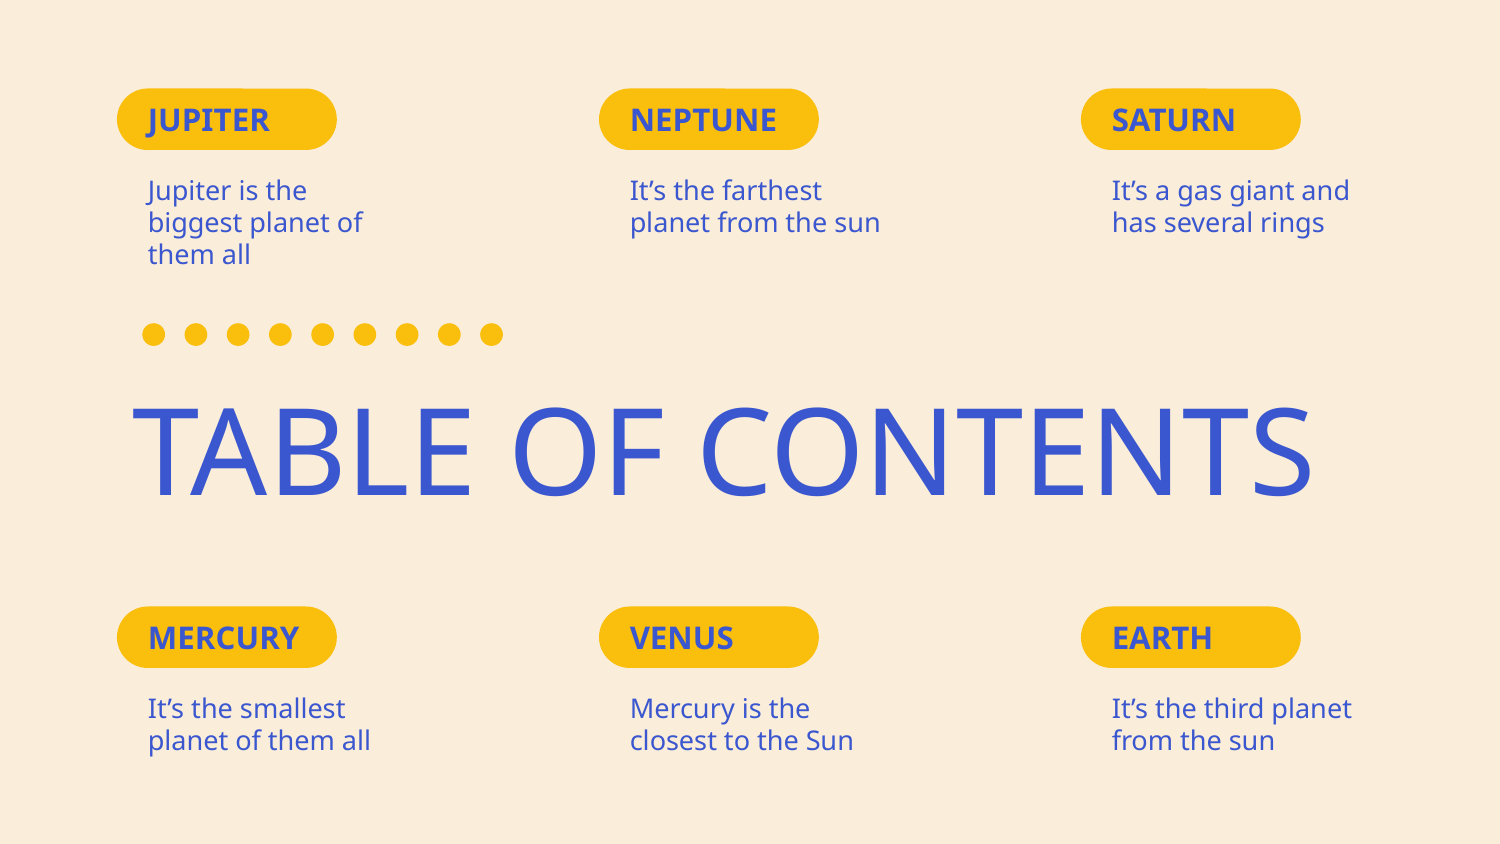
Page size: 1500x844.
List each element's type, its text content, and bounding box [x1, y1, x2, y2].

title TABLE OF CONTENTS [116, 360, 1384, 520]
subtitle It’s a gas giant and has several rings [1096, 158, 1383, 237]
subtitle SATURN [1096, 88, 1383, 150]
text_box [353, 323, 377, 346]
subtitle Jupiter is the biggest planet of them all [132, 158, 419, 237]
text_box [437, 323, 461, 346]
subtitle It’s the smallest planet of them all [132, 676, 419, 755]
text_box [1080, 92, 1096, 146]
subtitle EARTH [1096, 606, 1383, 668]
subtitle VENUS [614, 606, 901, 668]
text_box [311, 323, 335, 346]
subtitle Mercury is the closest to the Sun [614, 676, 901, 755]
subtitle MERCURY [132, 606, 419, 668]
text_box [1080, 610, 1096, 664]
text_box [268, 323, 292, 346]
text_box [598, 92, 614, 146]
text_box [116, 92, 132, 146]
subtitle JUPITER [132, 88, 419, 150]
text_box [116, 610, 132, 664]
text_box [184, 323, 208, 346]
text_box [226, 323, 250, 346]
text_box [598, 610, 614, 664]
text_box [142, 323, 166, 346]
subtitle It’s the third planet from the sun [1096, 676, 1383, 755]
subtitle It’s the farthest planet from the sun [614, 158, 901, 237]
text_box [480, 323, 503, 346]
subtitle NEPTUNE [614, 88, 901, 150]
text_box [395, 323, 419, 346]
